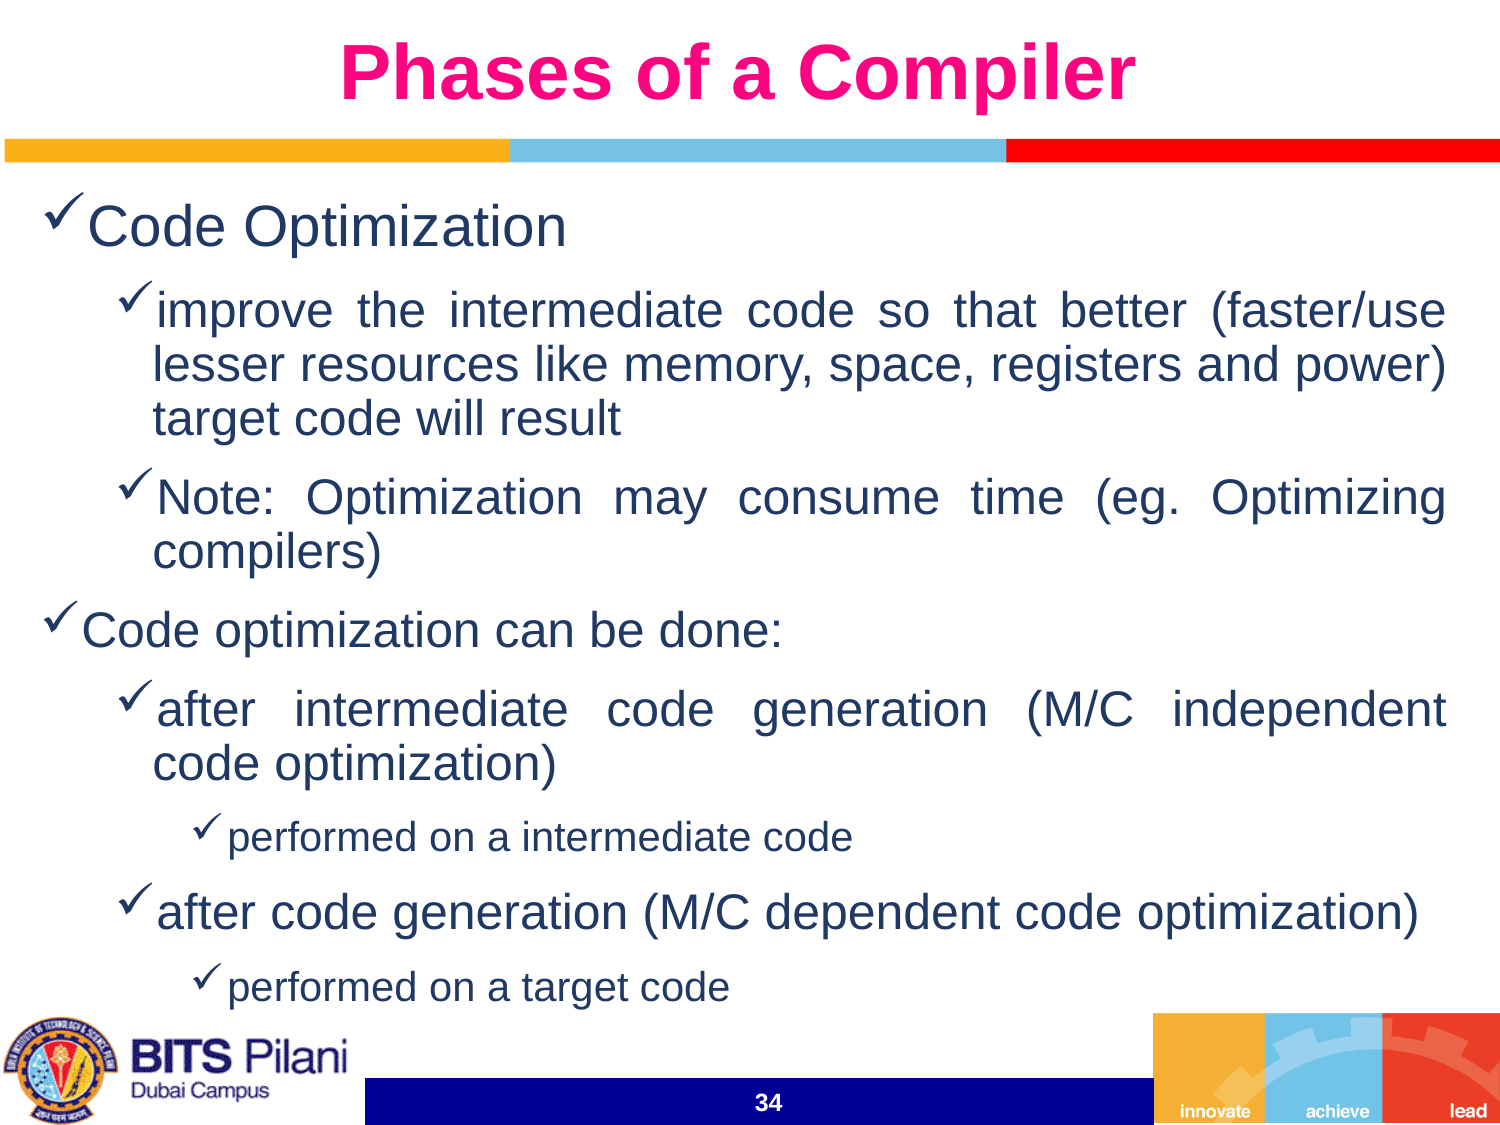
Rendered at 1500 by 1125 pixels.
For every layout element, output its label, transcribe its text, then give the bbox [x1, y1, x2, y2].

picture [1153, 1013, 1500, 1123]
picture [3, 1016, 366, 1125]
slide_number 34 [600, 1071, 938, 1125]
list Code Optimization improve the intermediate code so that better (faster/use lesser resources like memory, space, registers and power) target code will result Note: Optimization may consume time (eg. Optimizing compilers) Code optimization can be done: after intermediate code generation (M/C independent code optimization) performed on a intermediate code after code generation (M/C dependent code optimization) performed on a target code [24, 188, 1463, 1013]
title Phases of a Compiler [20, 24, 1458, 125]
